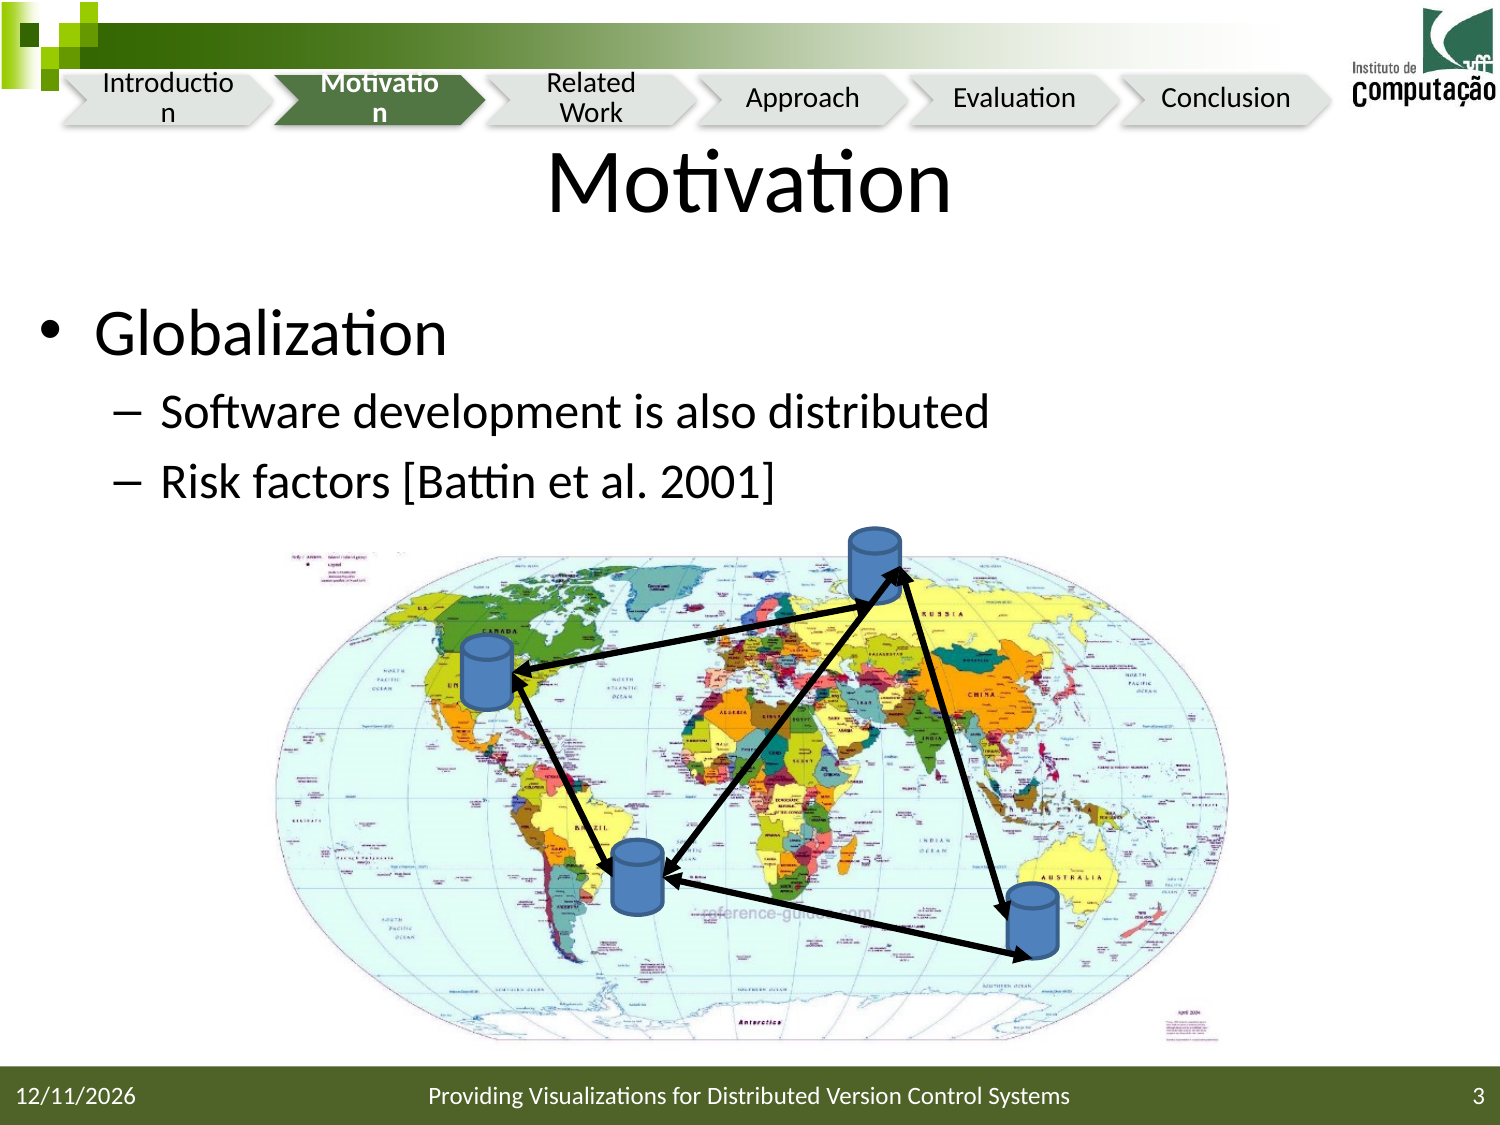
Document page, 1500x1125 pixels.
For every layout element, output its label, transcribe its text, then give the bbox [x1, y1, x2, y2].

list Globalization Software development is also distributed Risk factors [Battin et al. 2001] [23, 281, 1477, 1055]
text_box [486, 709, 638, 840]
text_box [662, 877, 1008, 922]
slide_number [0, 1065, 350, 1125]
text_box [62, 74, 1333, 126]
footer Providing Visualizations for Distributed Version Control Systems [362, 1065, 1138, 1125]
slide_number 3 [1149, 1065, 1500, 1125]
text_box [511, 565, 851, 673]
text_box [874, 603, 1033, 884]
title Motivation [23, 82, 1477, 270]
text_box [662, 603, 872, 876]
text_box [847, 526, 903, 550]
picture [267, 552, 1233, 1051]
